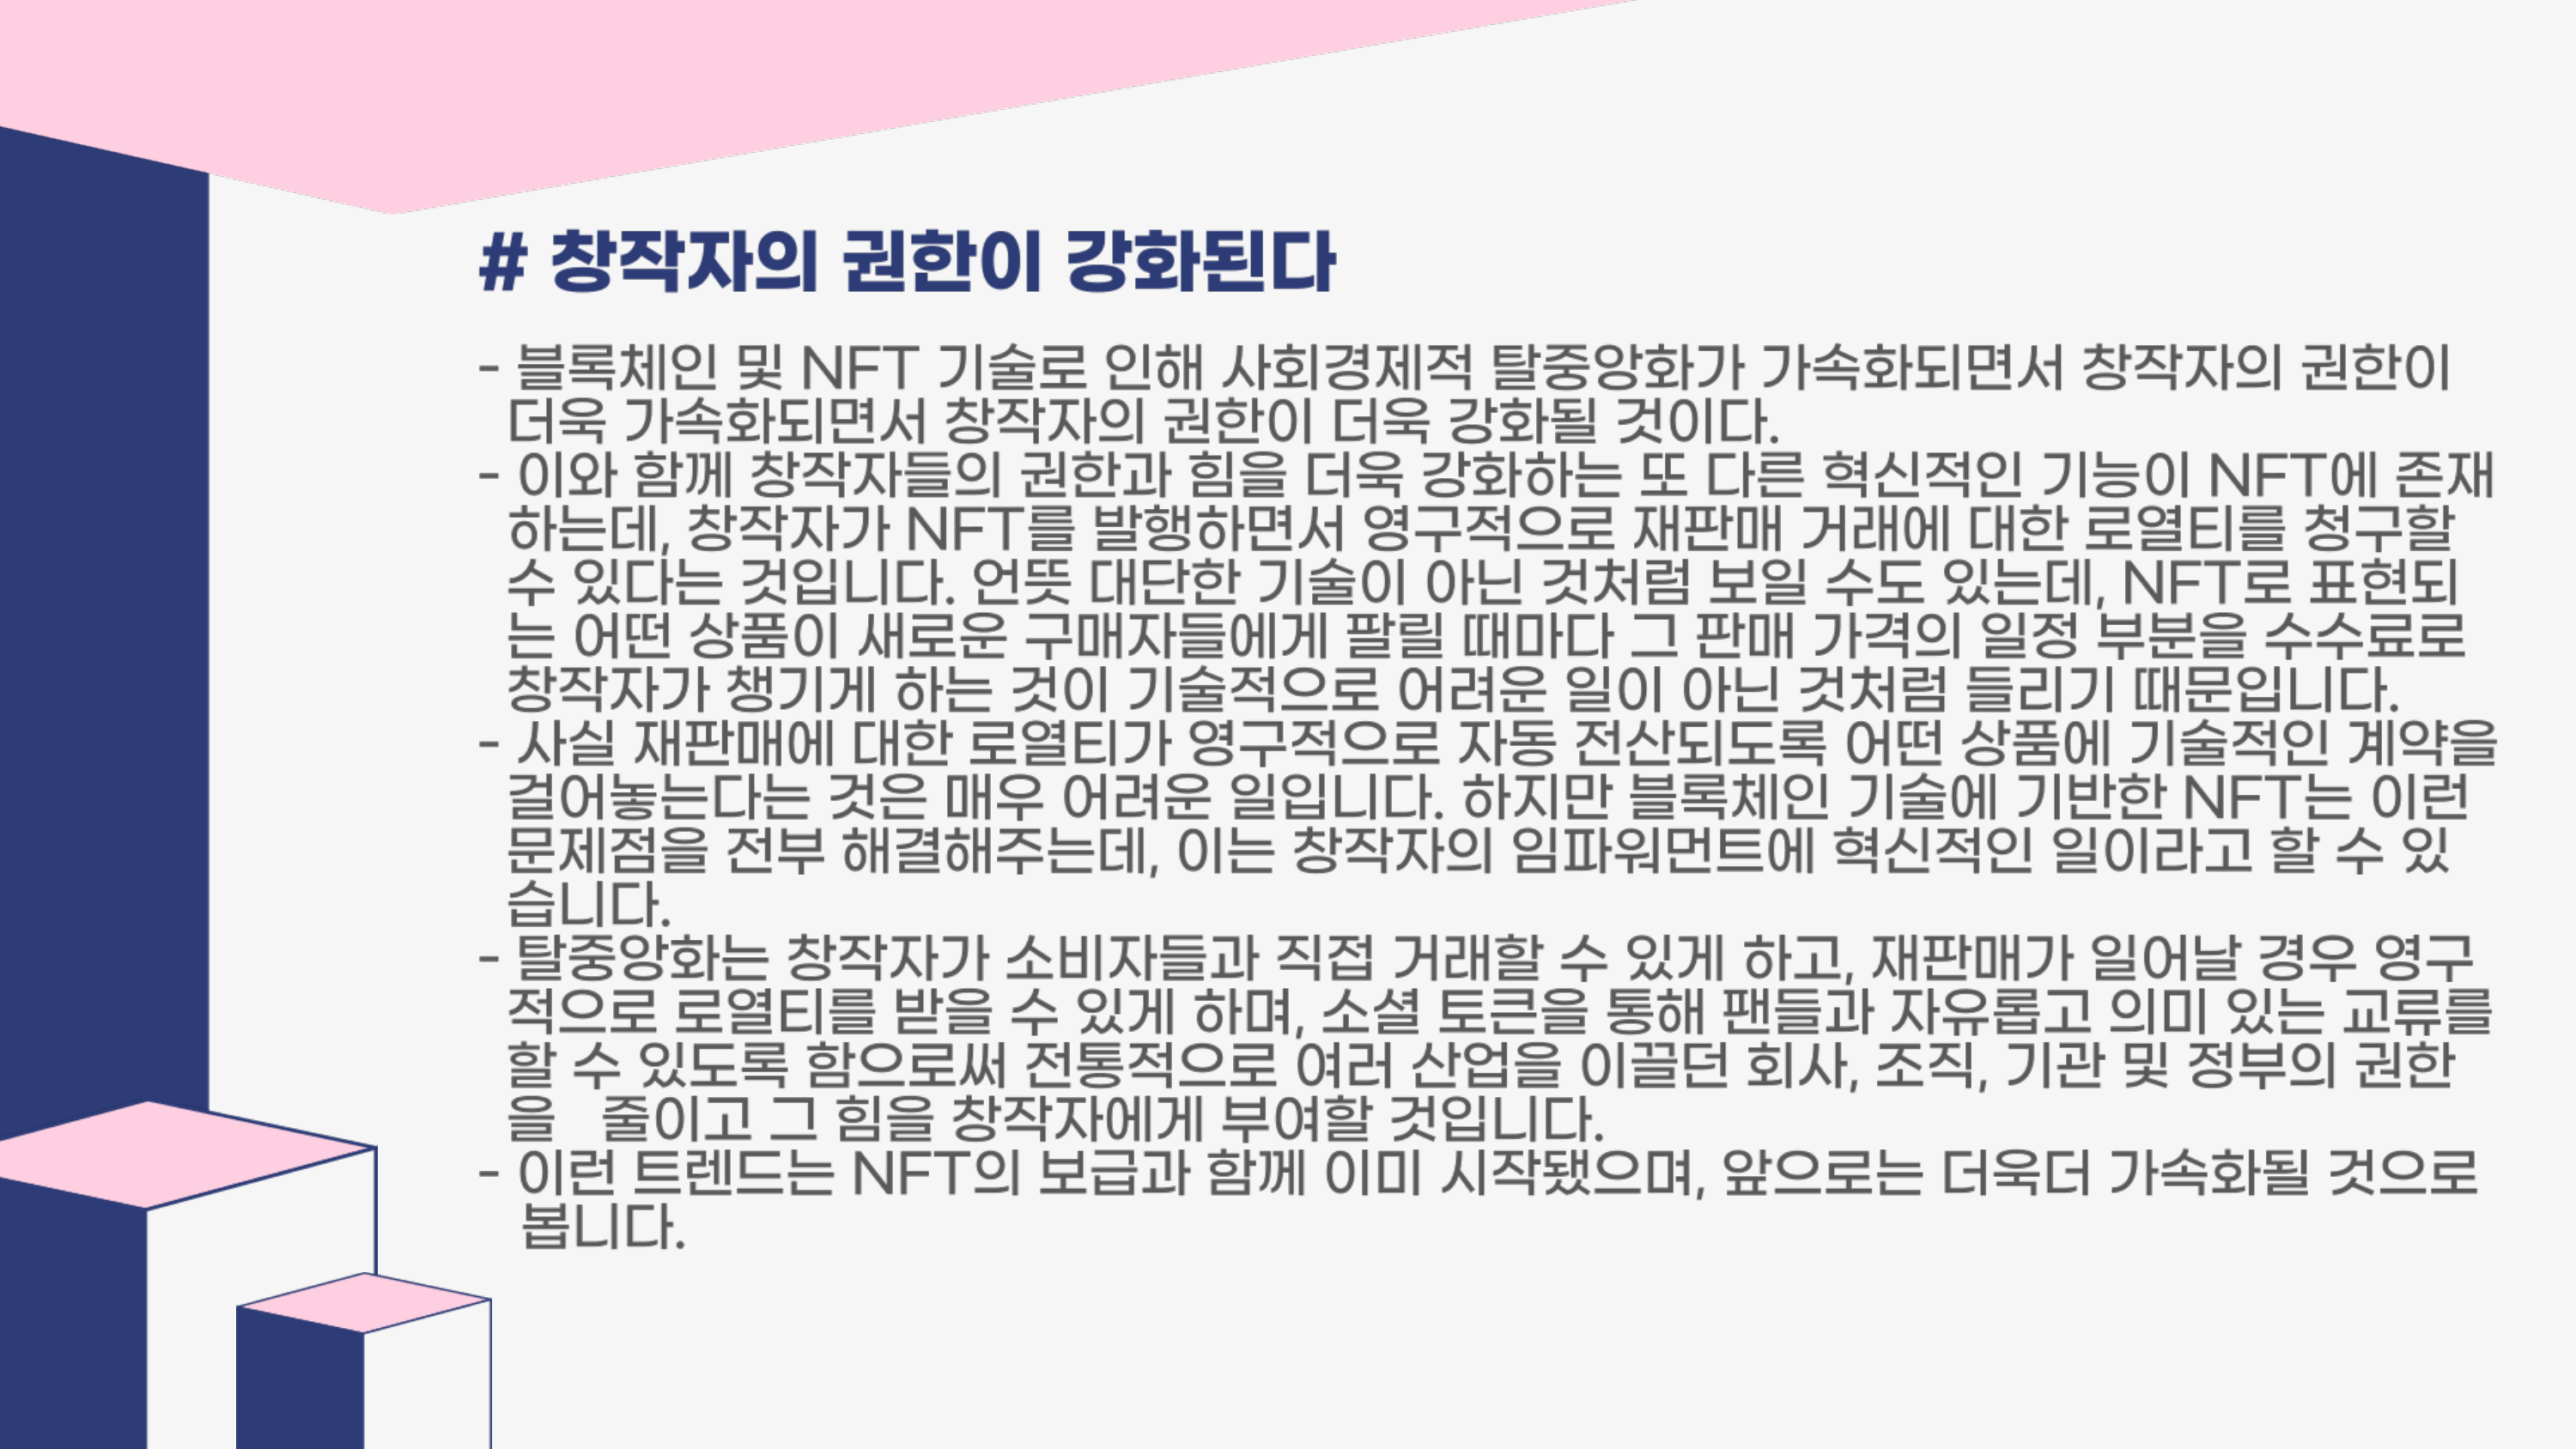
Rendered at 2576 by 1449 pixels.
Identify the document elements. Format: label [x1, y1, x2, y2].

text_box [236, 1271, 492, 1449]
text_box [0, 222, 210, 1097]
text_box [0, 1098, 378, 1449]
text_box [0, 0, 2576, 215]
picture [468, 330, 2523, 1275]
picture [465, 215, 1371, 325]
